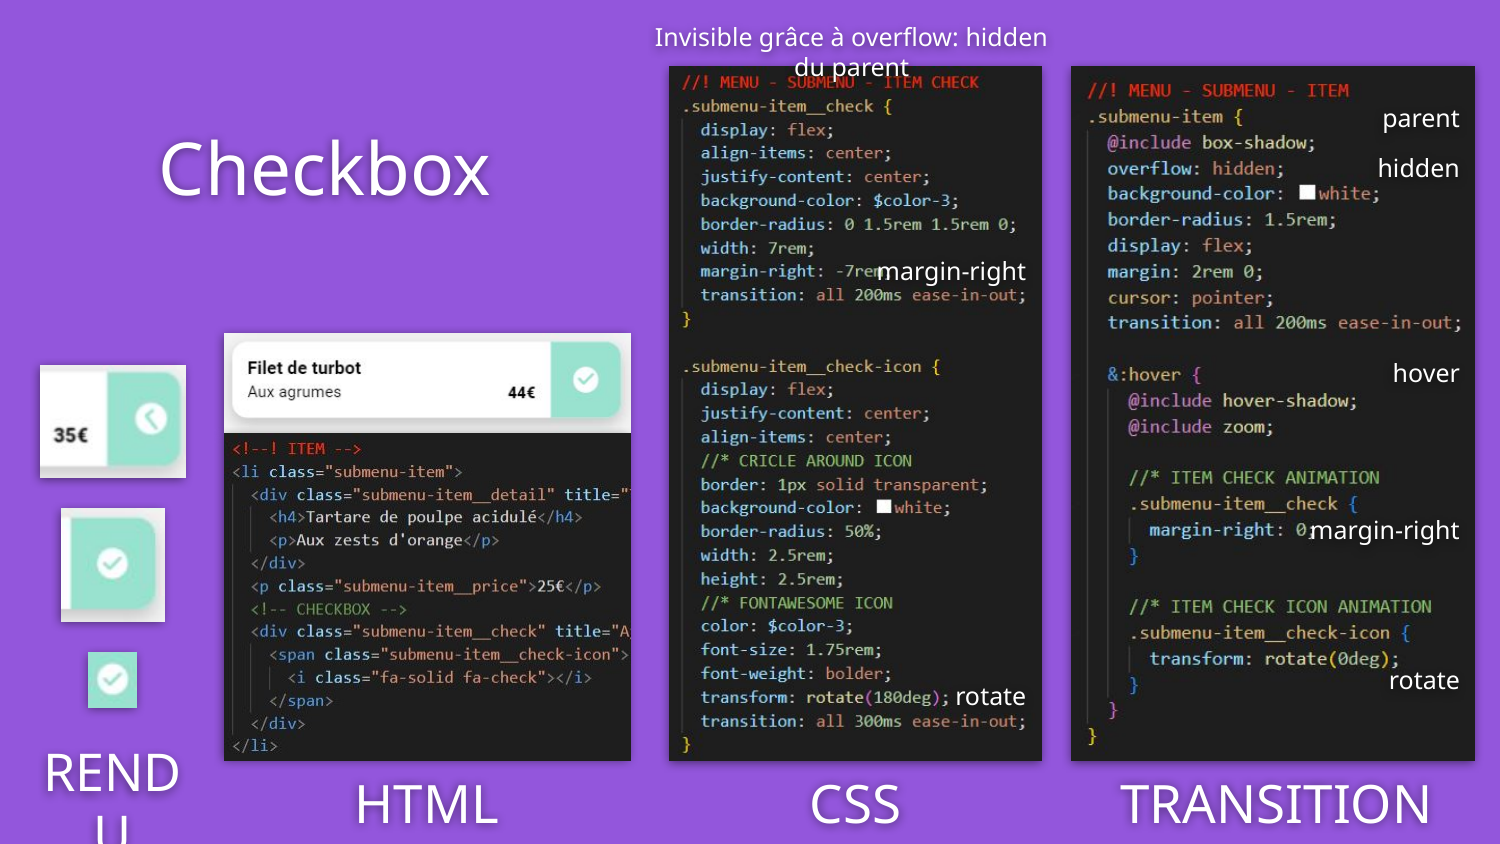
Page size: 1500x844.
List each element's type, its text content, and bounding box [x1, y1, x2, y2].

picture [1071, 66, 1476, 761]
text_box Invisible grâce à overflow: hidden du parent [628, 6, 1075, 96]
title Checkbox [0, 0, 670, 334]
title RENDU [24, 760, 201, 844]
picture [60, 508, 165, 622]
picture [669, 66, 1042, 761]
picture [39, 364, 186, 478]
title CSS [669, 769, 1042, 844]
title TRANSITION [1078, 769, 1475, 844]
picture [223, 332, 631, 761]
title HTML [225, 769, 629, 844]
picture [88, 652, 137, 708]
